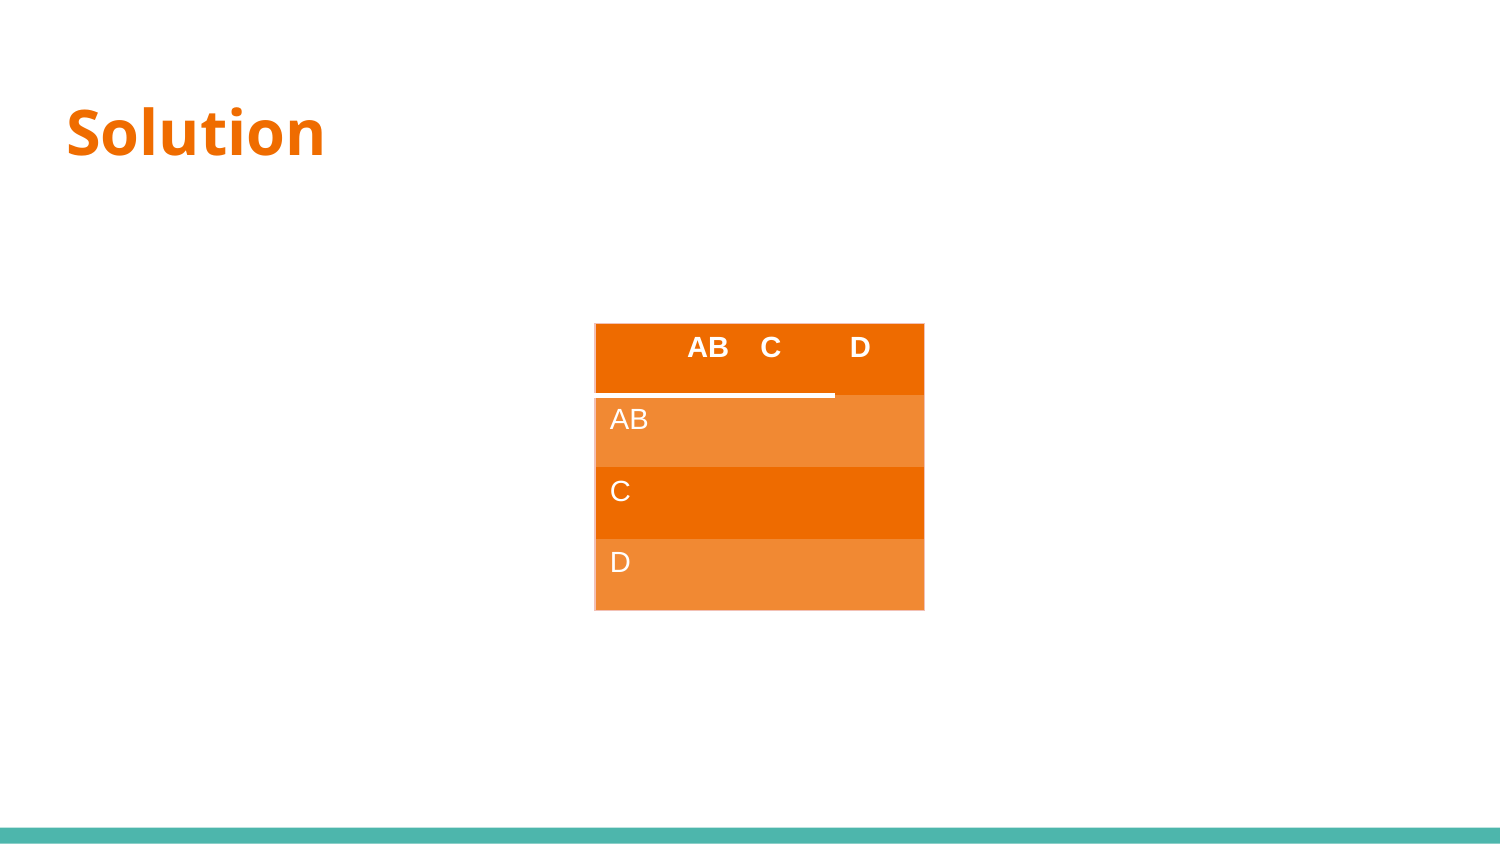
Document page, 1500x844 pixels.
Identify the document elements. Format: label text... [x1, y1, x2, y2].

title Solution [51, 72, 1449, 189]
